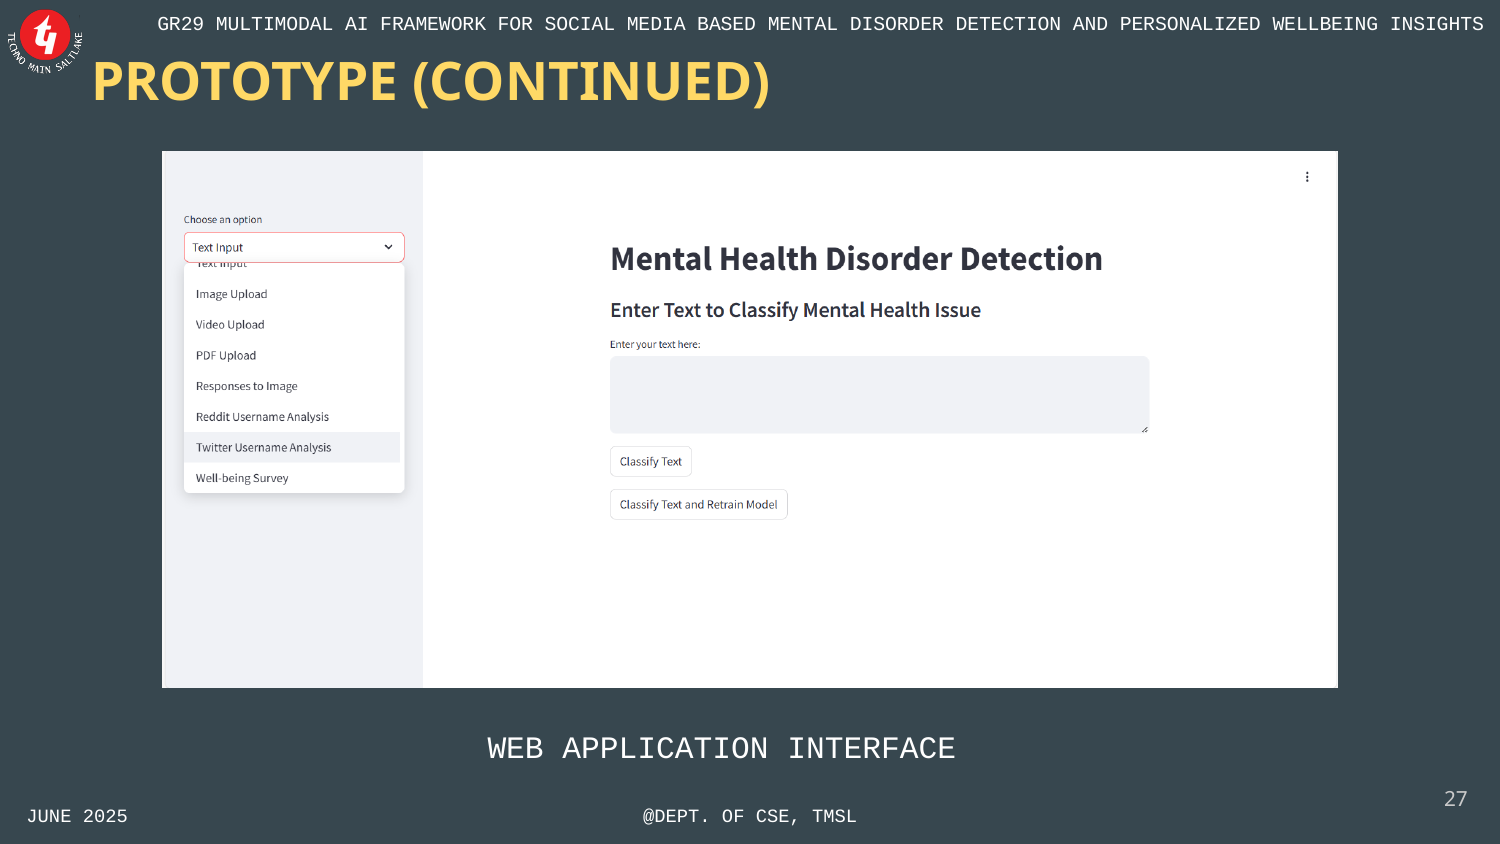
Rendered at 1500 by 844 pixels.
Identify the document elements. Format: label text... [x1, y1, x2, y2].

text_box GR29 MULTIMODAL AI FRAMEWORK FOR SOCIAL MEDIA BASED MENTAL DISORDER DETECTION AND PERSONALIZED WELLBEING INSIGHTS [94, 0, 1500, 49]
picture [162, 151, 1338, 688]
text_box @DEPT. OF CSE, TMSL [582, 785, 918, 844]
title PROTOTYPE (CONTINUED) [76, 49, 1474, 127]
picture [0, 0, 91, 87]
text_box WEB APPLICATION INTERFACE [179, 712, 1265, 750]
slide_number ‹#› [1392, 767, 1483, 833]
text_box JUNE 2025 [0, 785, 155, 844]
